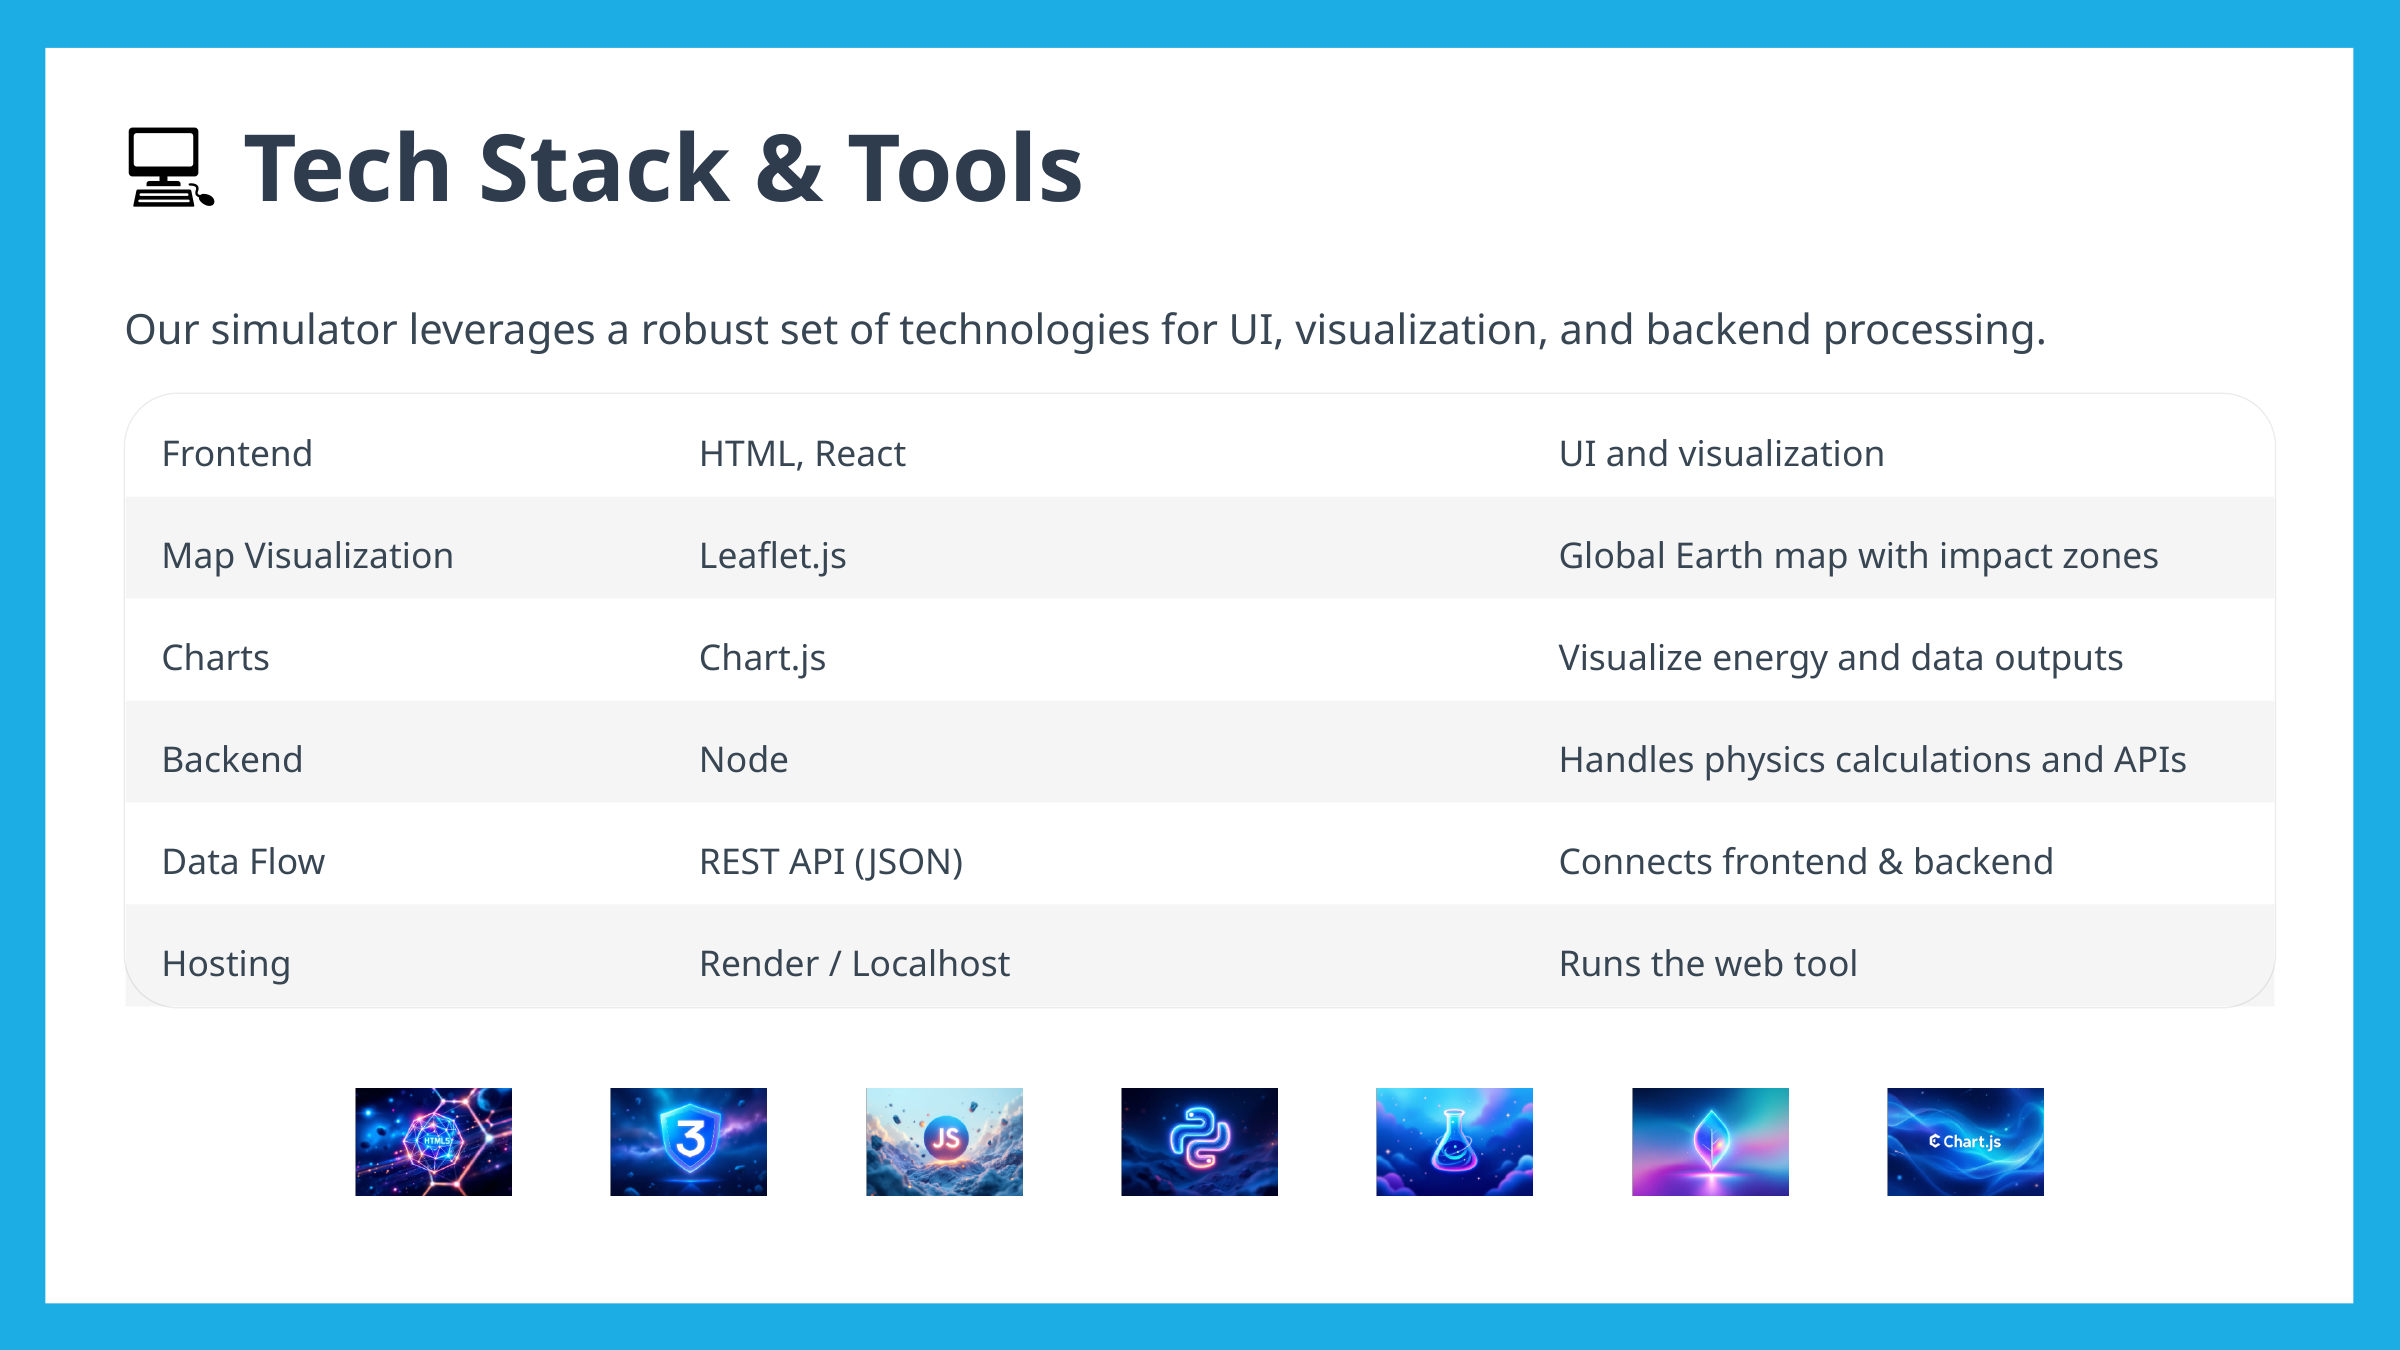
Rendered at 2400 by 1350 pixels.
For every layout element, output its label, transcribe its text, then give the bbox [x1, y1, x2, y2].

picture [830, 1070, 1059, 1214]
text_box Frontend [161, 417, 627, 474]
text_box [124, 438, 2276, 963]
text_box Leaflet.js [698, 519, 1487, 576]
text_box Node [698, 723, 1487, 780]
text_box [125, 904, 2275, 1007]
text_box Data Flow [161, 825, 627, 882]
text_box [125, 496, 2275, 598]
picture [1086, 1070, 1314, 1214]
text_box REST API (JSON) [698, 825, 1487, 882]
text_box Charts [161, 621, 627, 678]
picture [1852, 1070, 2081, 1214]
picture [1341, 1070, 1570, 1214]
text_box Runs the web tool [1558, 927, 2239, 984]
text_box Connects frontend & backend [1558, 825, 2239, 882]
text_box Global Earth map with impact zones [1558, 519, 2239, 576]
text_box [125, 394, 2275, 496]
picture [575, 1070, 803, 1214]
picture [319, 1070, 548, 1214]
text_box Map Visualization [161, 519, 627, 576]
text_box Our simulator leverages a robust set of technologies for UI, visualization, and backend processing. [124, 296, 2276, 354]
text_box UI and visualization [1558, 417, 2239, 474]
text_box Render / Localhost [698, 927, 1487, 984]
text_box Backend [161, 723, 627, 780]
text_box [125, 700, 2275, 803]
text_box [125, 598, 2275, 700]
text_box HTML, React [698, 417, 1487, 474]
text_box Hosting [161, 927, 627, 984]
text_box Handles physics calculations and APIs [1558, 723, 2239, 780]
text_box Visualize energy and data outputs [1558, 621, 2239, 678]
picture [1596, 1070, 1825, 1214]
text_box Chart.js [698, 621, 1487, 678]
text_box 💻 Tech Stack & Tools [124, 103, 1060, 226]
